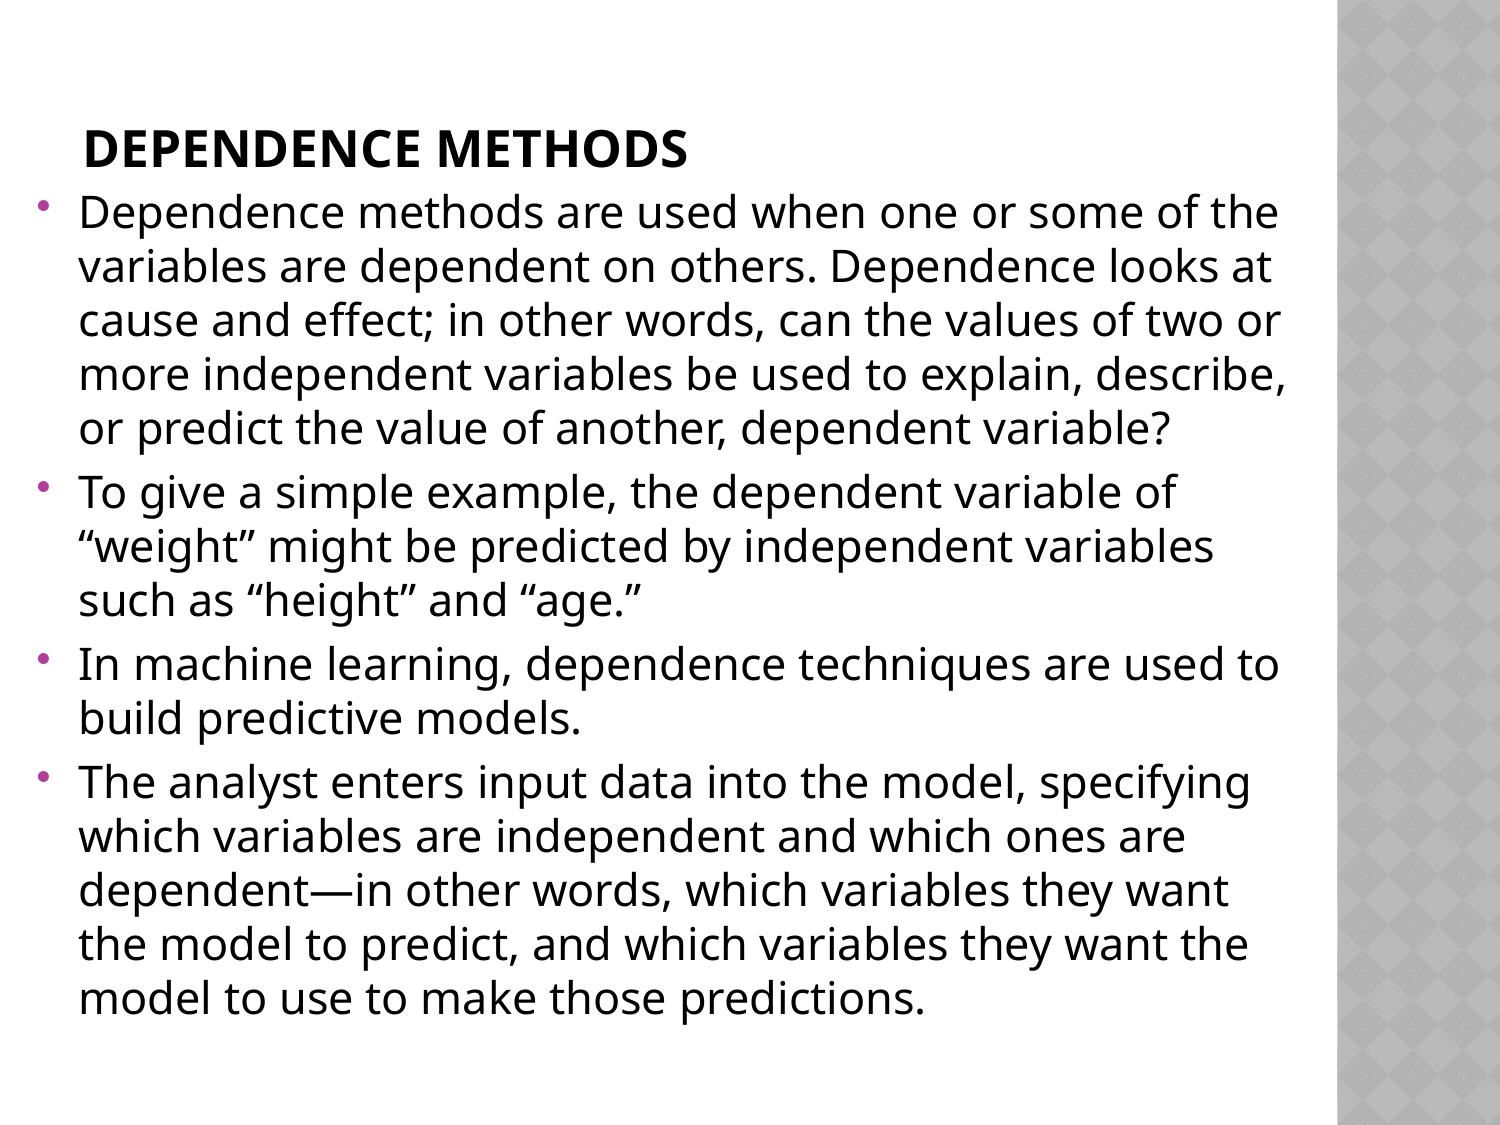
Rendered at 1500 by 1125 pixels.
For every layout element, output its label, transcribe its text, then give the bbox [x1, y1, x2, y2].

list Dependence methods are used when one or some of the variables are dependent on others. Dependence looks at cause and effect; in other words, can the values of two or more independent variables be used to explain, describe, or predict the value of another, dependent variable? To give a simple example, the dependent variable of “weight” might be predicted by independent variables such as “height” and “age.” In machine learning, dependence techniques are used to build predictive models. The analyst enters input data into the model, specifying which variables are independent and which ones are dependent—in other words, which variables they want the model to predict, and which variables they want the model to use to make those predictions. [23, 175, 1313, 1059]
title Dependence methods [75, 52, 1263, 175]
